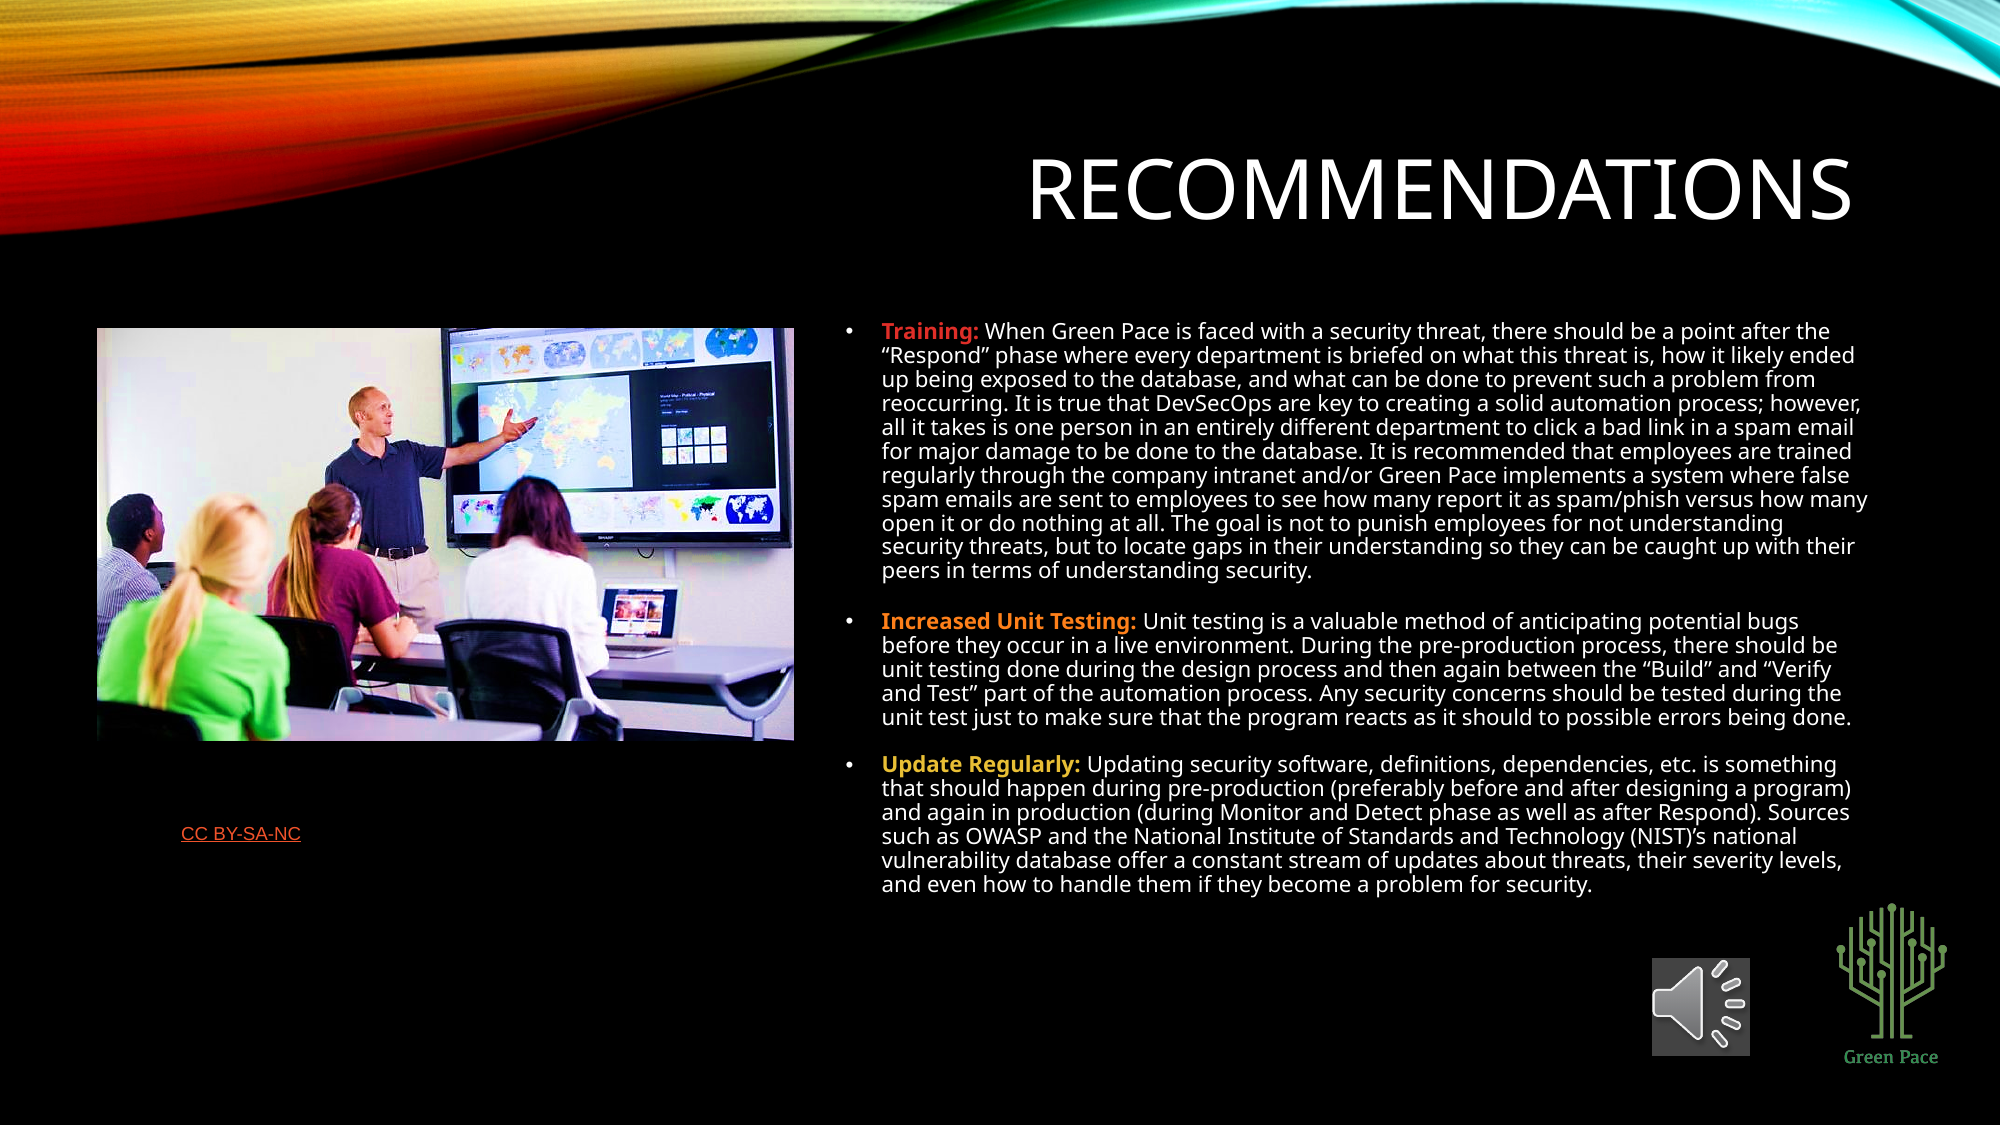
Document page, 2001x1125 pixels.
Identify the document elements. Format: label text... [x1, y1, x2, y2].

picture [0, 0, 2000, 237]
list Training: When Green Pace is faced with a security threat, there should be a point after the “Respond” phase where every department is briefed on what this threat is, how it likely ended up being exposed to the database, and what can be done to prevent such a problem from reoccurring. It is true that DevSecOps are key to creating a solid automation process; however, all it takes is one person in an entirely different department to click a bad link in a spam email for major damage to be done to the database. It is recommended that employees are trained regularly through the company intranet and/or Green Pace implements a system where false spam emails are sent to employees to see how many report it as spam/phish versus how many open it or do nothing at all. The goal is not to punish employees for not understanding security threats, but to locate gaps in their understanding so they can be caught up with their peers in terms of understanding security. Increased Unit Testing: Unit testing is a valuable method of anticipating potential bugs before they occur in a live environment. During the pre-production process, there should be unit testing done during the design process and then again between the “Build” and “Verify and Test” part of the automation process. Any security concerns should be tested during the unit test just to make sure that the program reacts as it should to possible errors being done. Update Regularly: Updating security software, definitions, dependencies, etc. is something that should happen during pre-production (preferably before and after designing a program) and again in production (during Monitor and Detect phase as well as after Respond). Sources such as OWASP and the National Institute of Standards and Technology (NIST)’s national vulnerability database offer a constant stream of updates about threats, their severity levels, and even how to handle them if they become a problem for security. [830, 313, 1888, 957]
picture [1651, 956, 1752, 1058]
picture [96, 327, 794, 742]
picture [1817, 892, 1964, 1082]
text_box This Photo by Unknown Author is licensed under CC BY-SA-NC [166, 791, 725, 852]
title RECOMMENDATIONS [848, 86, 1870, 299]
